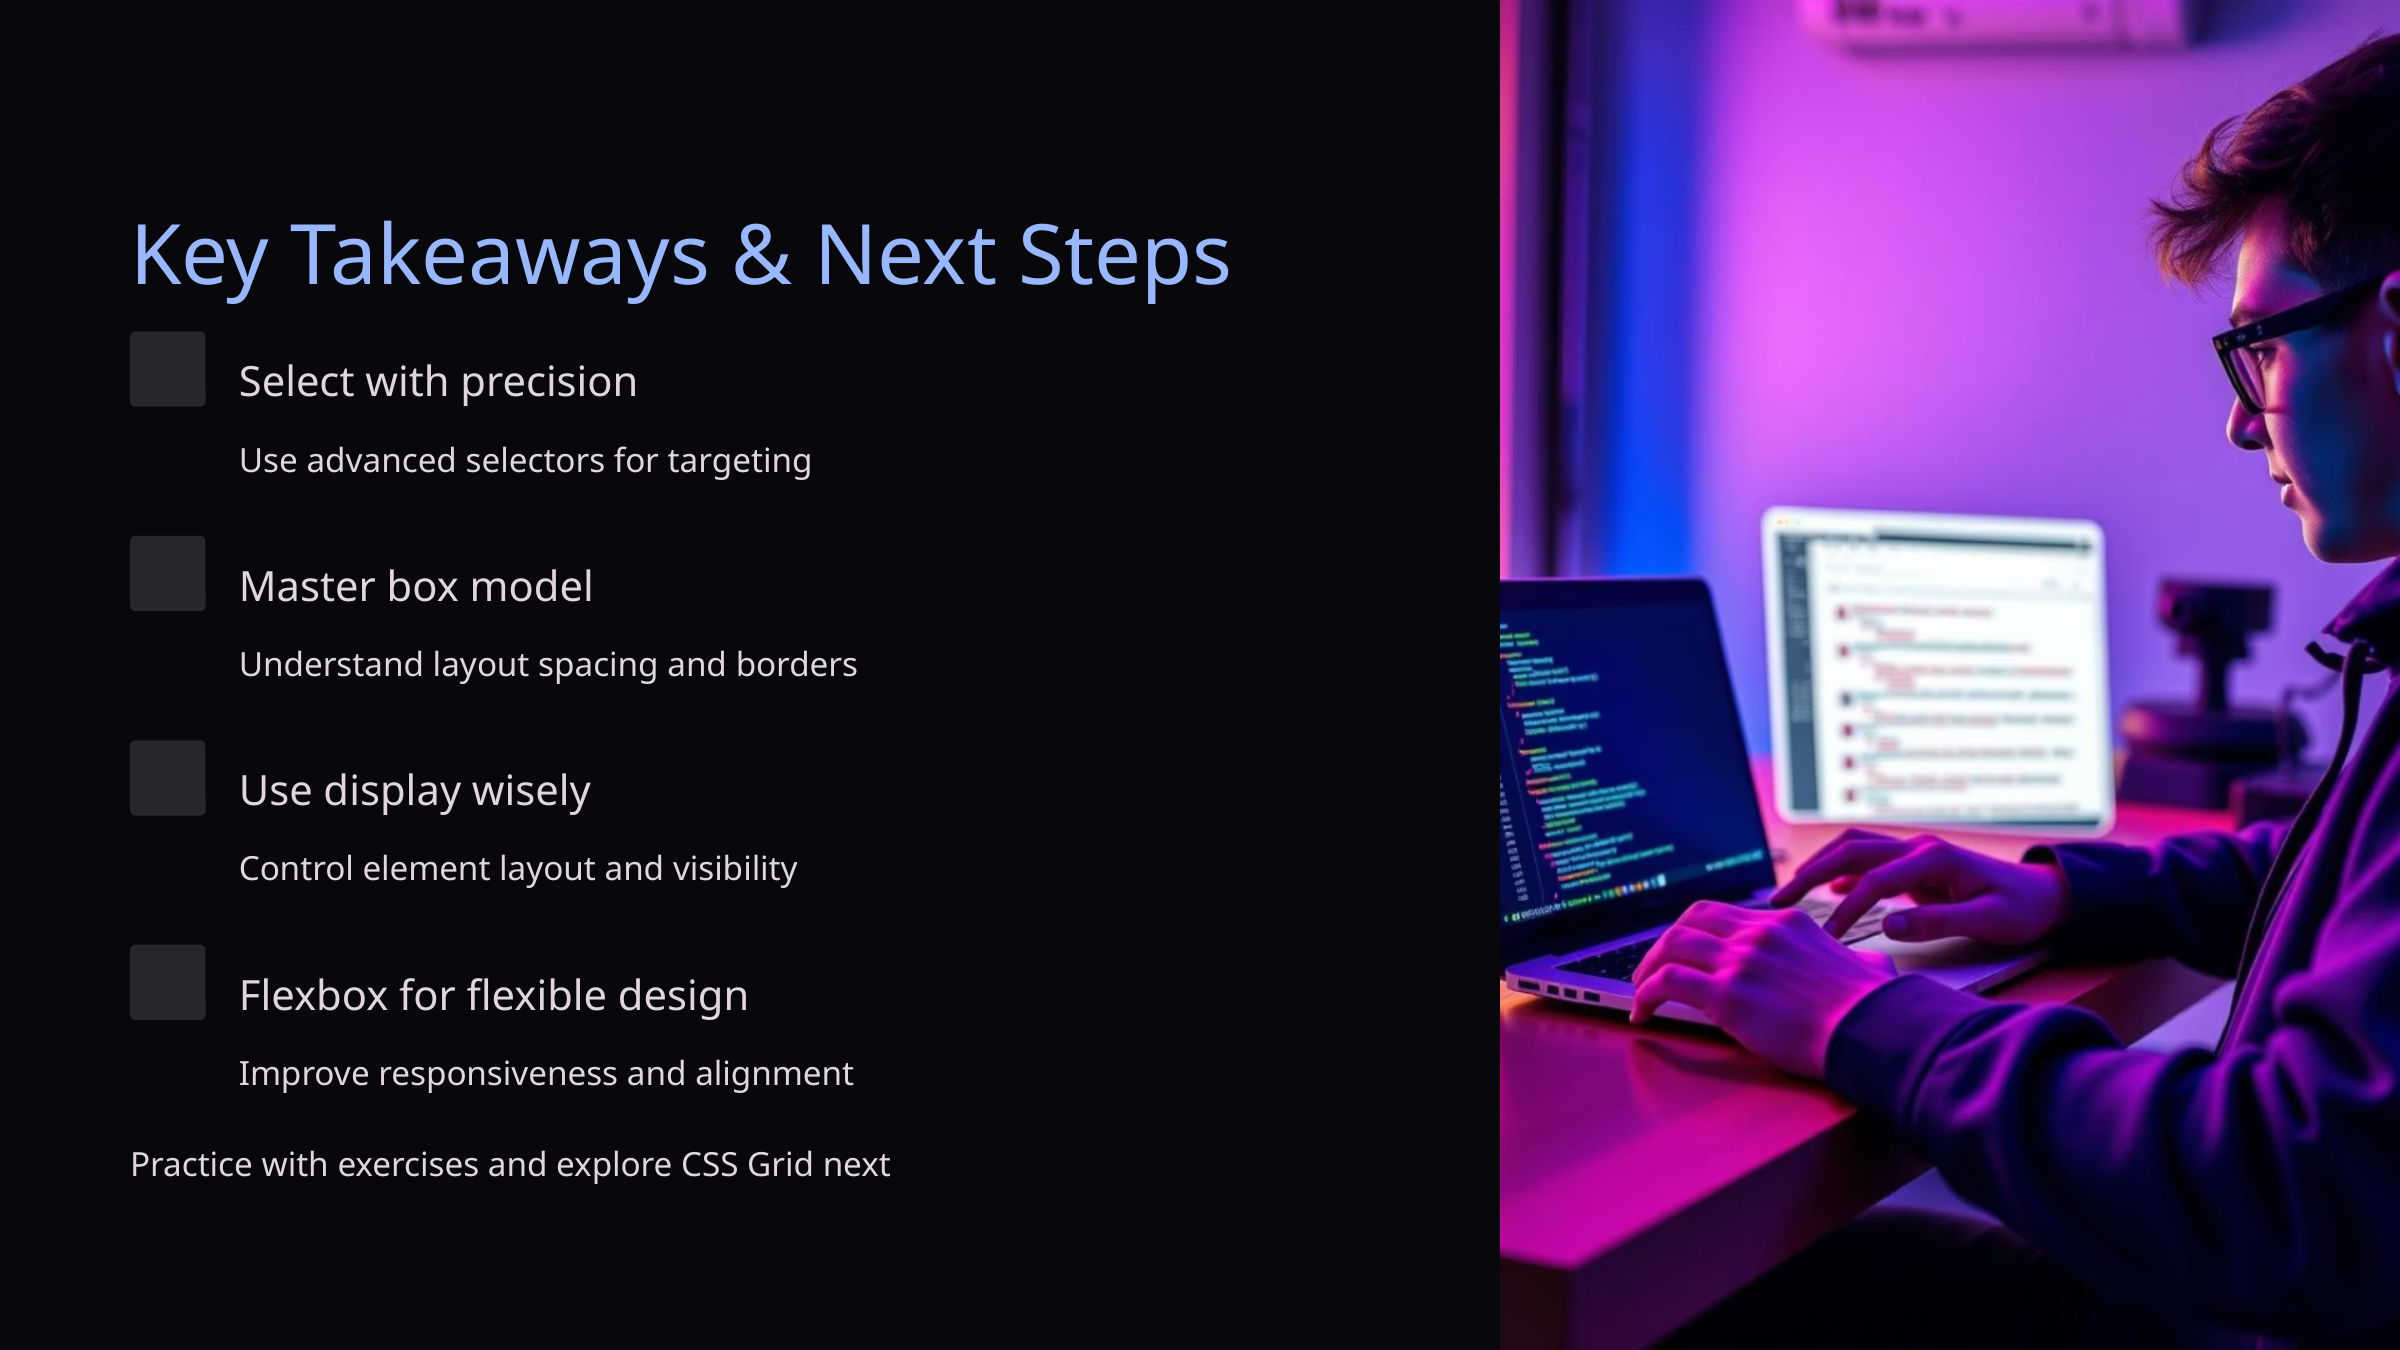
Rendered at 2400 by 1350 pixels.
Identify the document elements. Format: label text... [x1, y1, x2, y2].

text_box [130, 944, 206, 1021]
picture [1499, 0, 2400, 1350]
text_box [130, 535, 206, 612]
text_box Use display wisely [238, 751, 658, 804]
text_box Flexbox for flexible design [238, 956, 801, 1009]
text_box Improve responsiveness and alignment [238, 1028, 1370, 1083]
text_box Control element layout and visibility [238, 824, 1370, 878]
text_box Key Takeaways & Next Steps [130, 176, 1331, 282]
text_box Practice with exercises and explore CSS Grid next [130, 1119, 1370, 1174]
text_box Understand layout spacing and borders [238, 619, 1370, 674]
text_box [130, 740, 206, 816]
text_box [130, 331, 206, 407]
text_box Use advanced selectors for targeting [238, 415, 1370, 469]
text_box Select with precision [238, 342, 690, 396]
text_box Master box model [238, 547, 658, 600]
